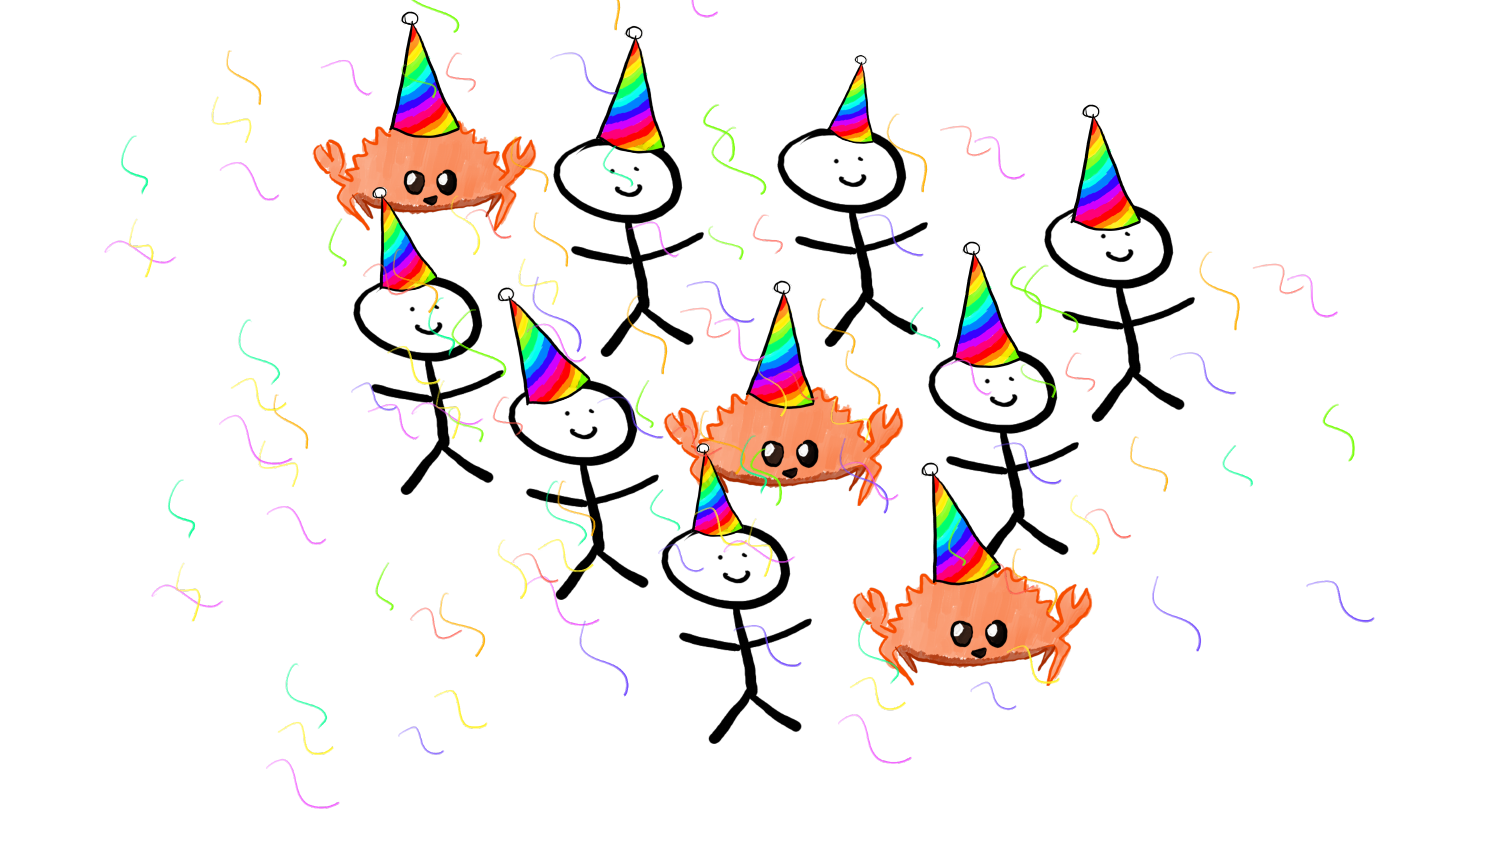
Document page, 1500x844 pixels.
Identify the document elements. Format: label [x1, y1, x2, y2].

picture [103, 0, 1375, 809]
